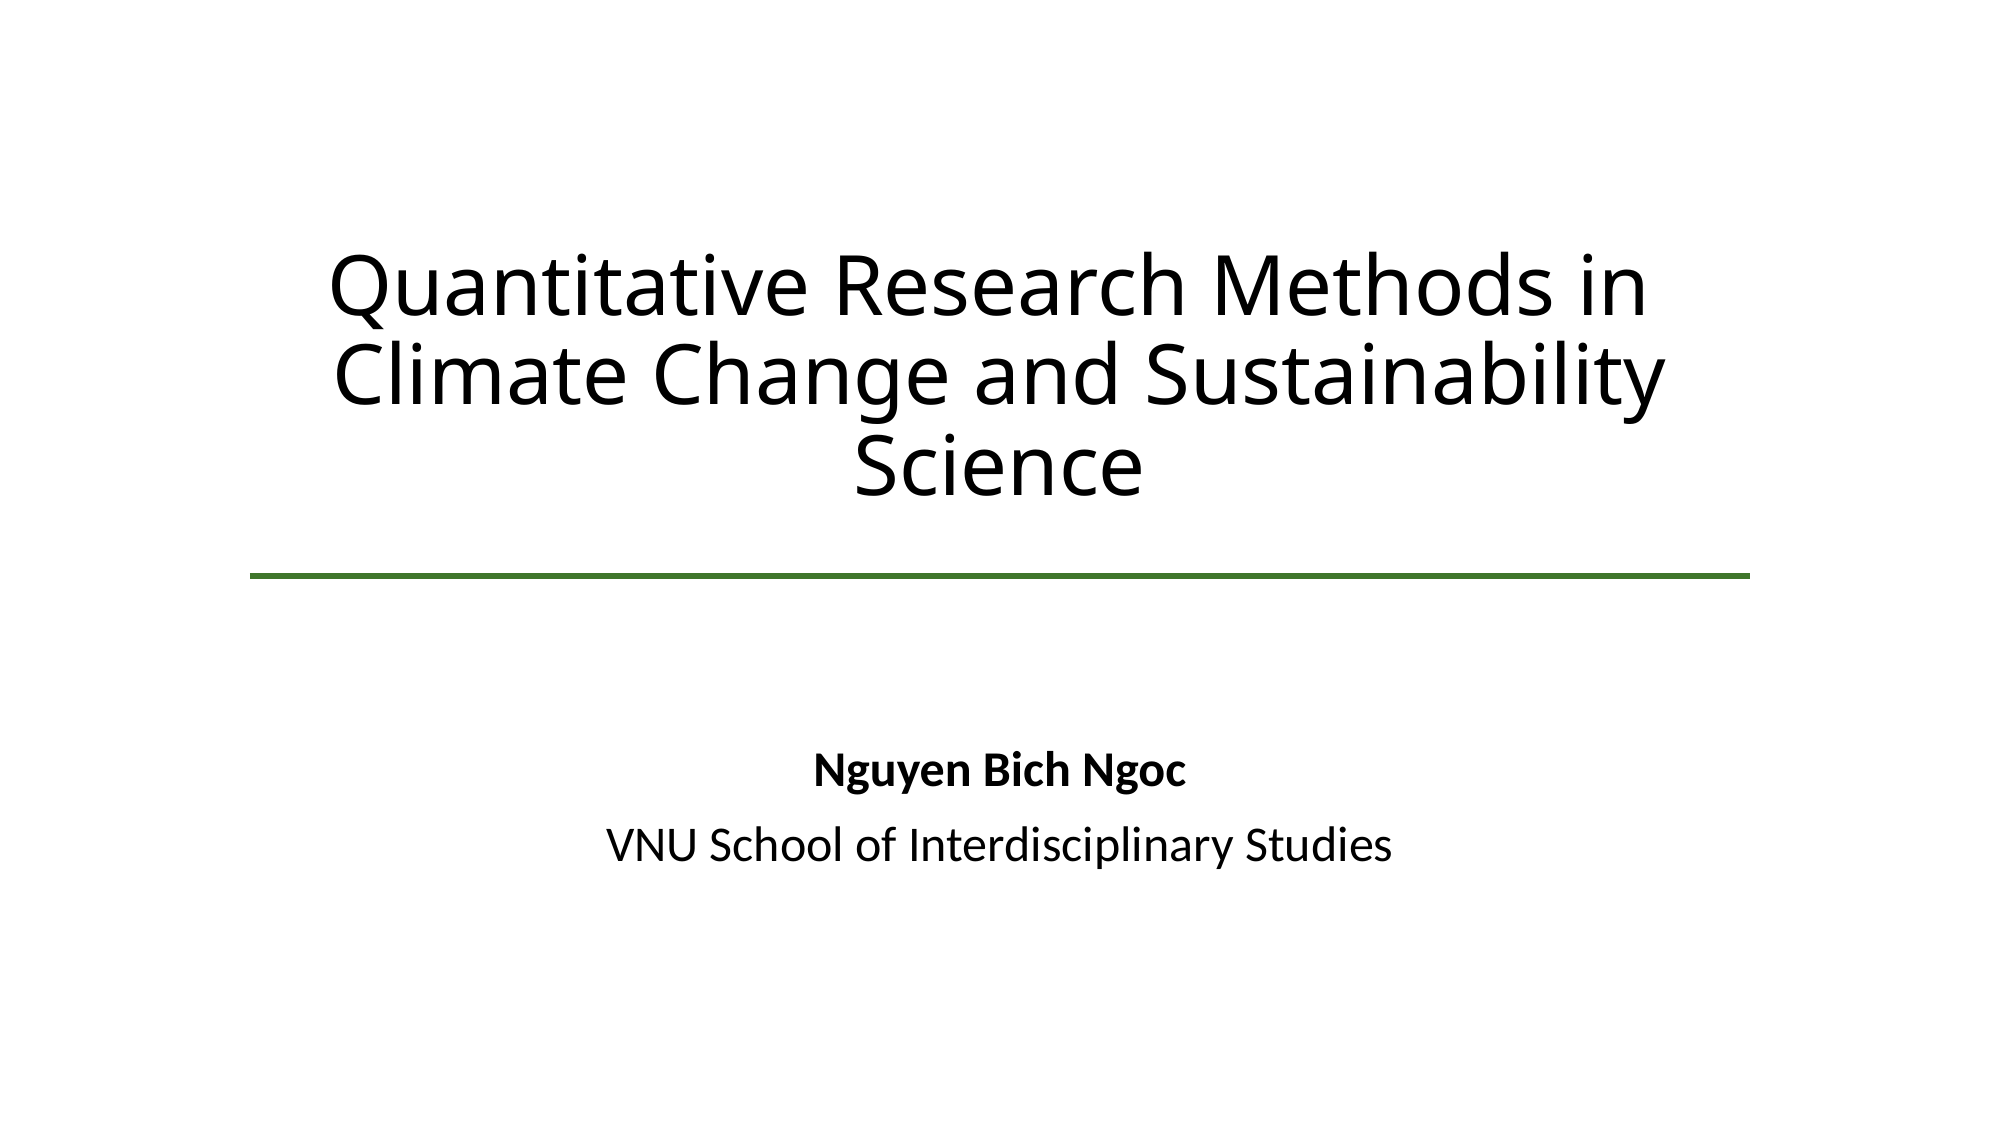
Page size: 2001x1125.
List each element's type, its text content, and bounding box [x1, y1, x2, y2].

title Quantitative Research Methods in Climate Change and Sustainability Science [249, 139, 1750, 521]
subtitle Nguyen Bich Ngoc VNU School of Interdisciplinary Studies [249, 735, 1750, 1008]
